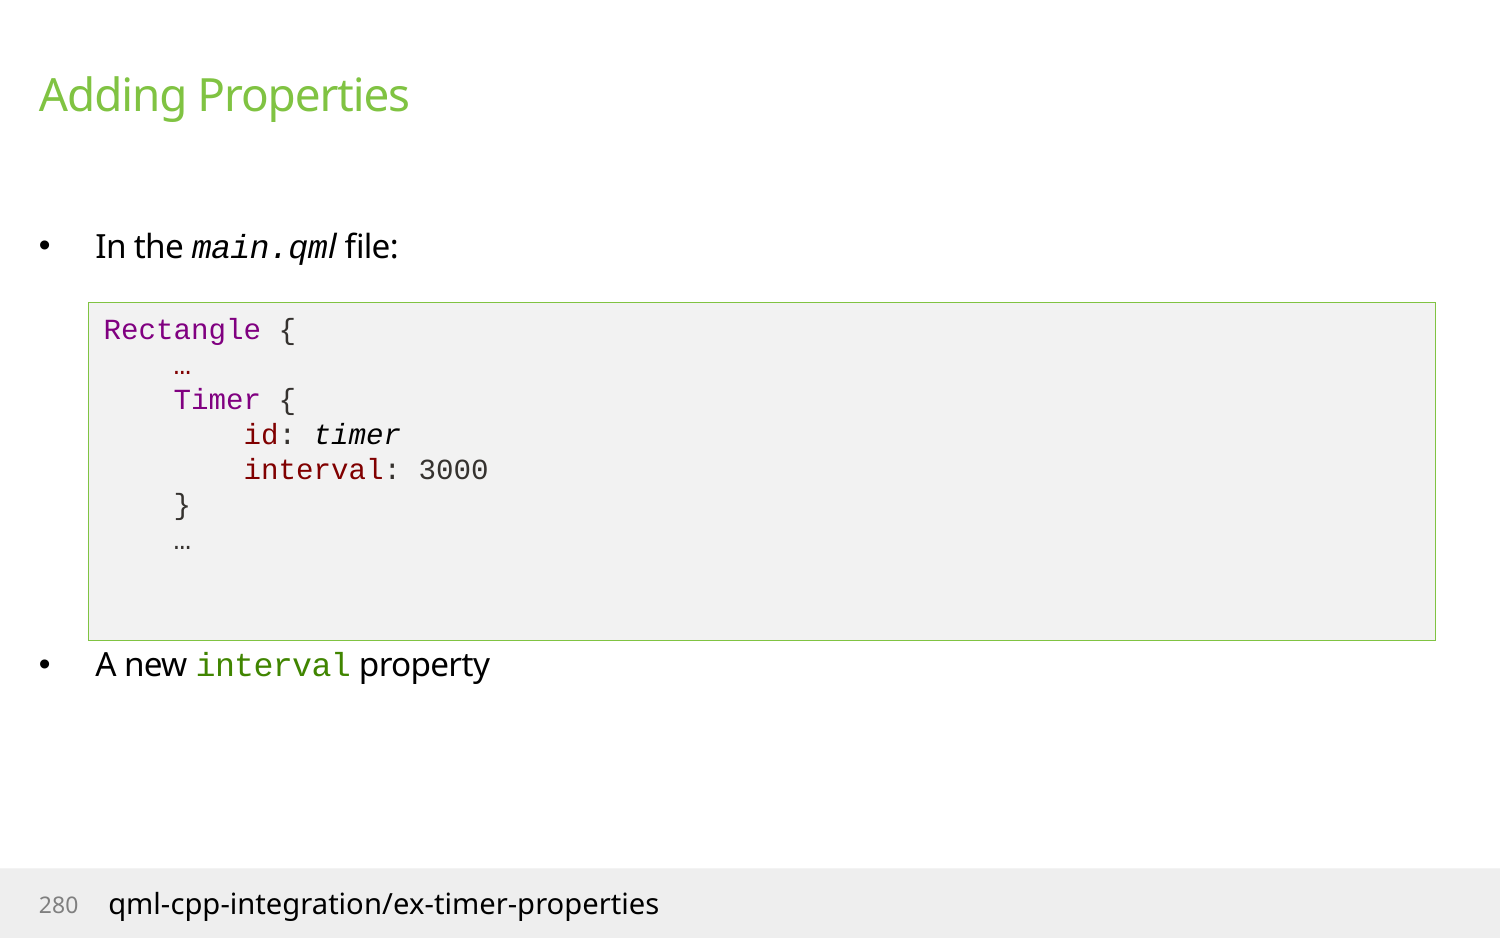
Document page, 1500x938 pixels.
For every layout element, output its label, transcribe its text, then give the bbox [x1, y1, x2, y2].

list In the main.qml file: A new interval property [39, 224, 1272, 737]
slide_number 280 [39, 892, 93, 921]
text_box Rectangle { … Timer { id: timer interval: 3000 } … [88, 302, 1436, 641]
title Adding Properties [39, 66, 1052, 196]
text_box qml-cpp-integration/ex-timer-properties [93, 884, 1315, 928]
